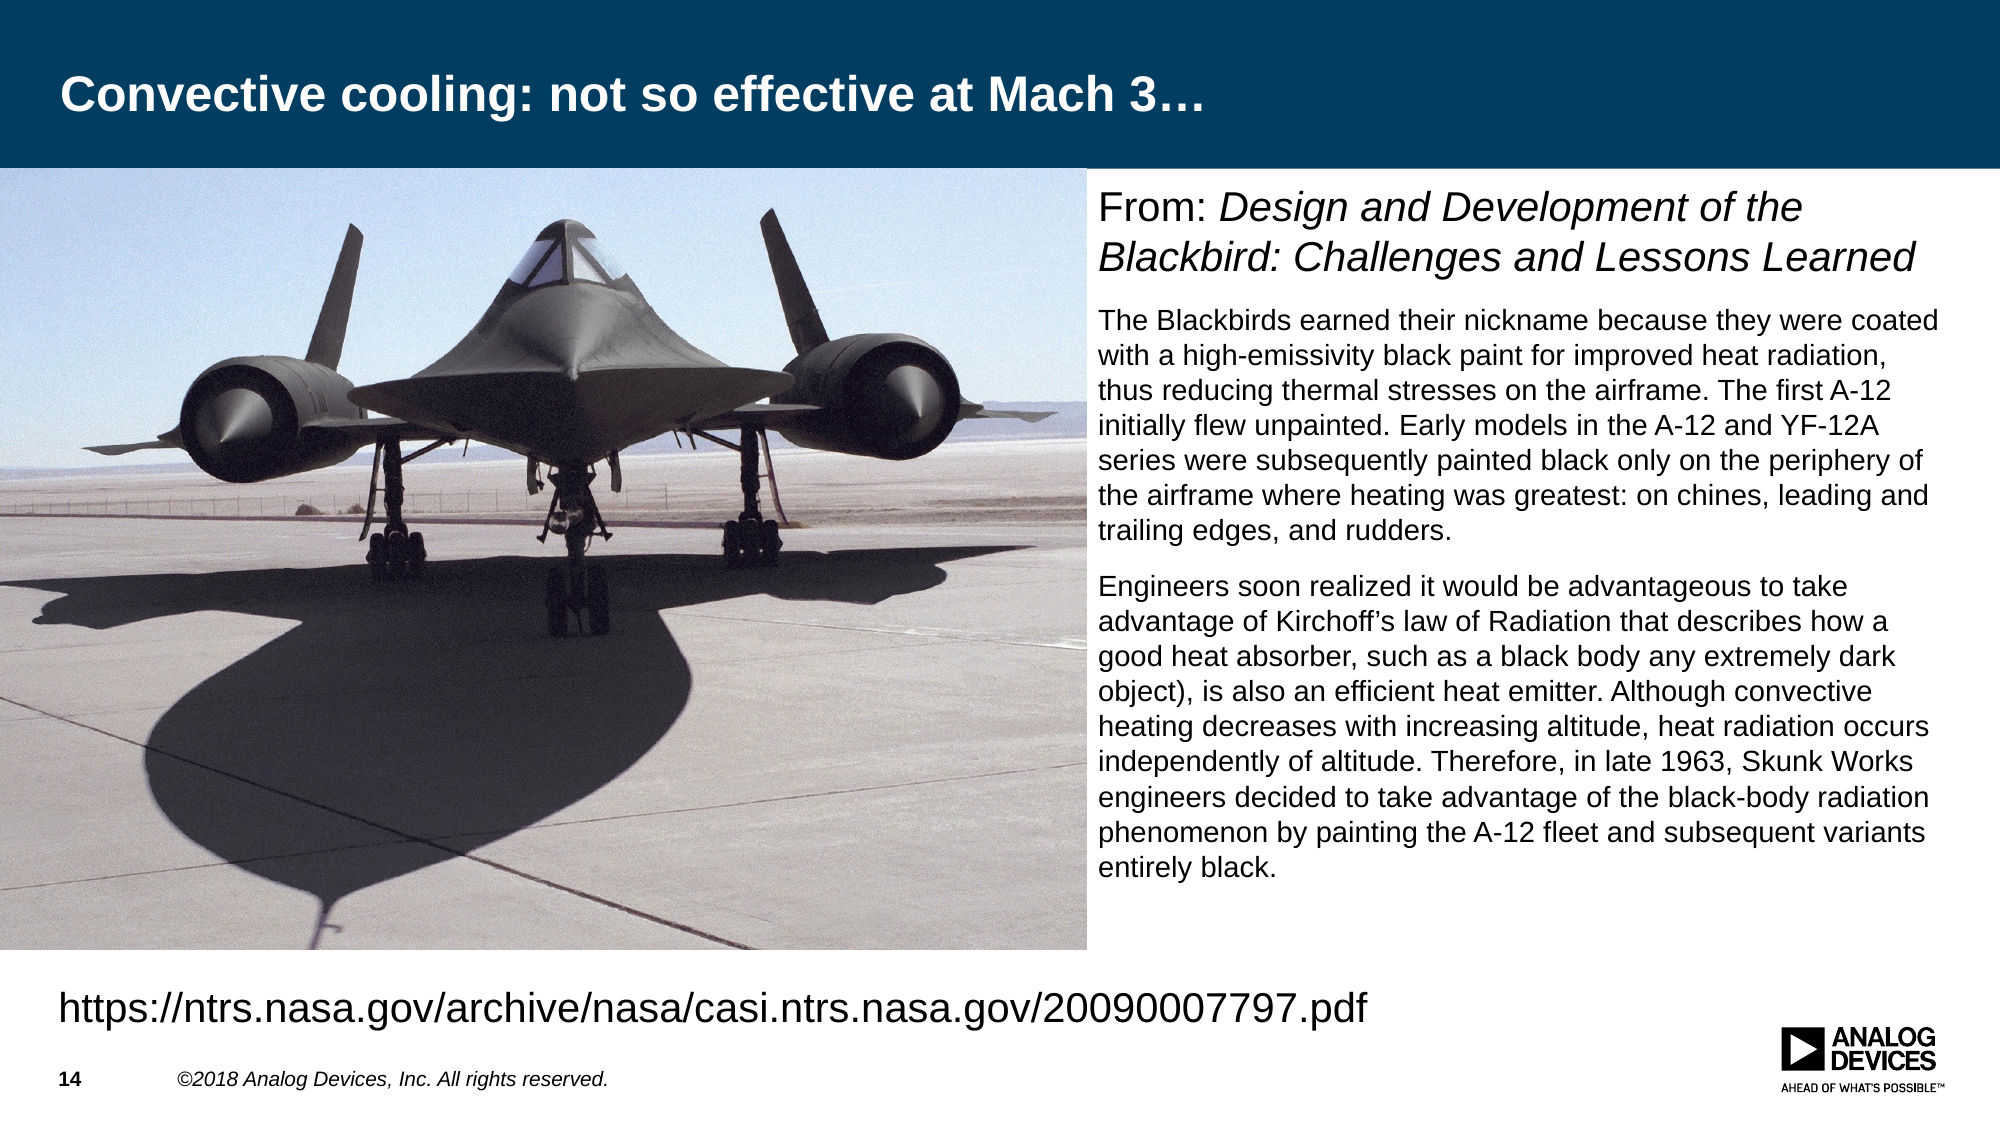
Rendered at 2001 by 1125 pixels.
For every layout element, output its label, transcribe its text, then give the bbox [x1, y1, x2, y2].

title Convective cooling: not so effective at Mach 3… [0, 0, 2000, 169]
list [0, 168, 1087, 951]
text_box From: Design and Development of the Blackbird: Challenges and Lessons Learned The Blackbirds earned their nickname because they were coated with a high-emissivity black paint for improved heat radiation, thus reducing thermal stresses on the airframe. The first A-12 initially flew unpainted. Early models in the A-12 and YF-12A series were subsequently painted black only on the periphery of the airframe where heating was greatest: on chines, leading and trailing edges, and rudders. Engineers soon realized it would be advantageous to take advantage of Kirchoff’s law of Radiation that describes how a good heat absorber, such as a black body any extremely dark object), is also an efficient heat emitter. Although convective heating decreases with increasing altitude, heat radiation occurs independently of altitude. Therefore, in late 1963, Skunk Works engineers decided to take advantage of the black-body radiation phenomenon by painting the A-12 fleet and subsequent variants entirely black. [1098, 179, 1949, 944]
footer ©2018 Analog Devices, Inc. All rights reserved. [177, 1054, 971, 1092]
text_box https://ntrs.nasa.gov/archive/nasa/casi.ntrs.nasa.gov/20090007797.pdf [58, 981, 1433, 1054]
slide_number 14 [58, 1054, 115, 1092]
